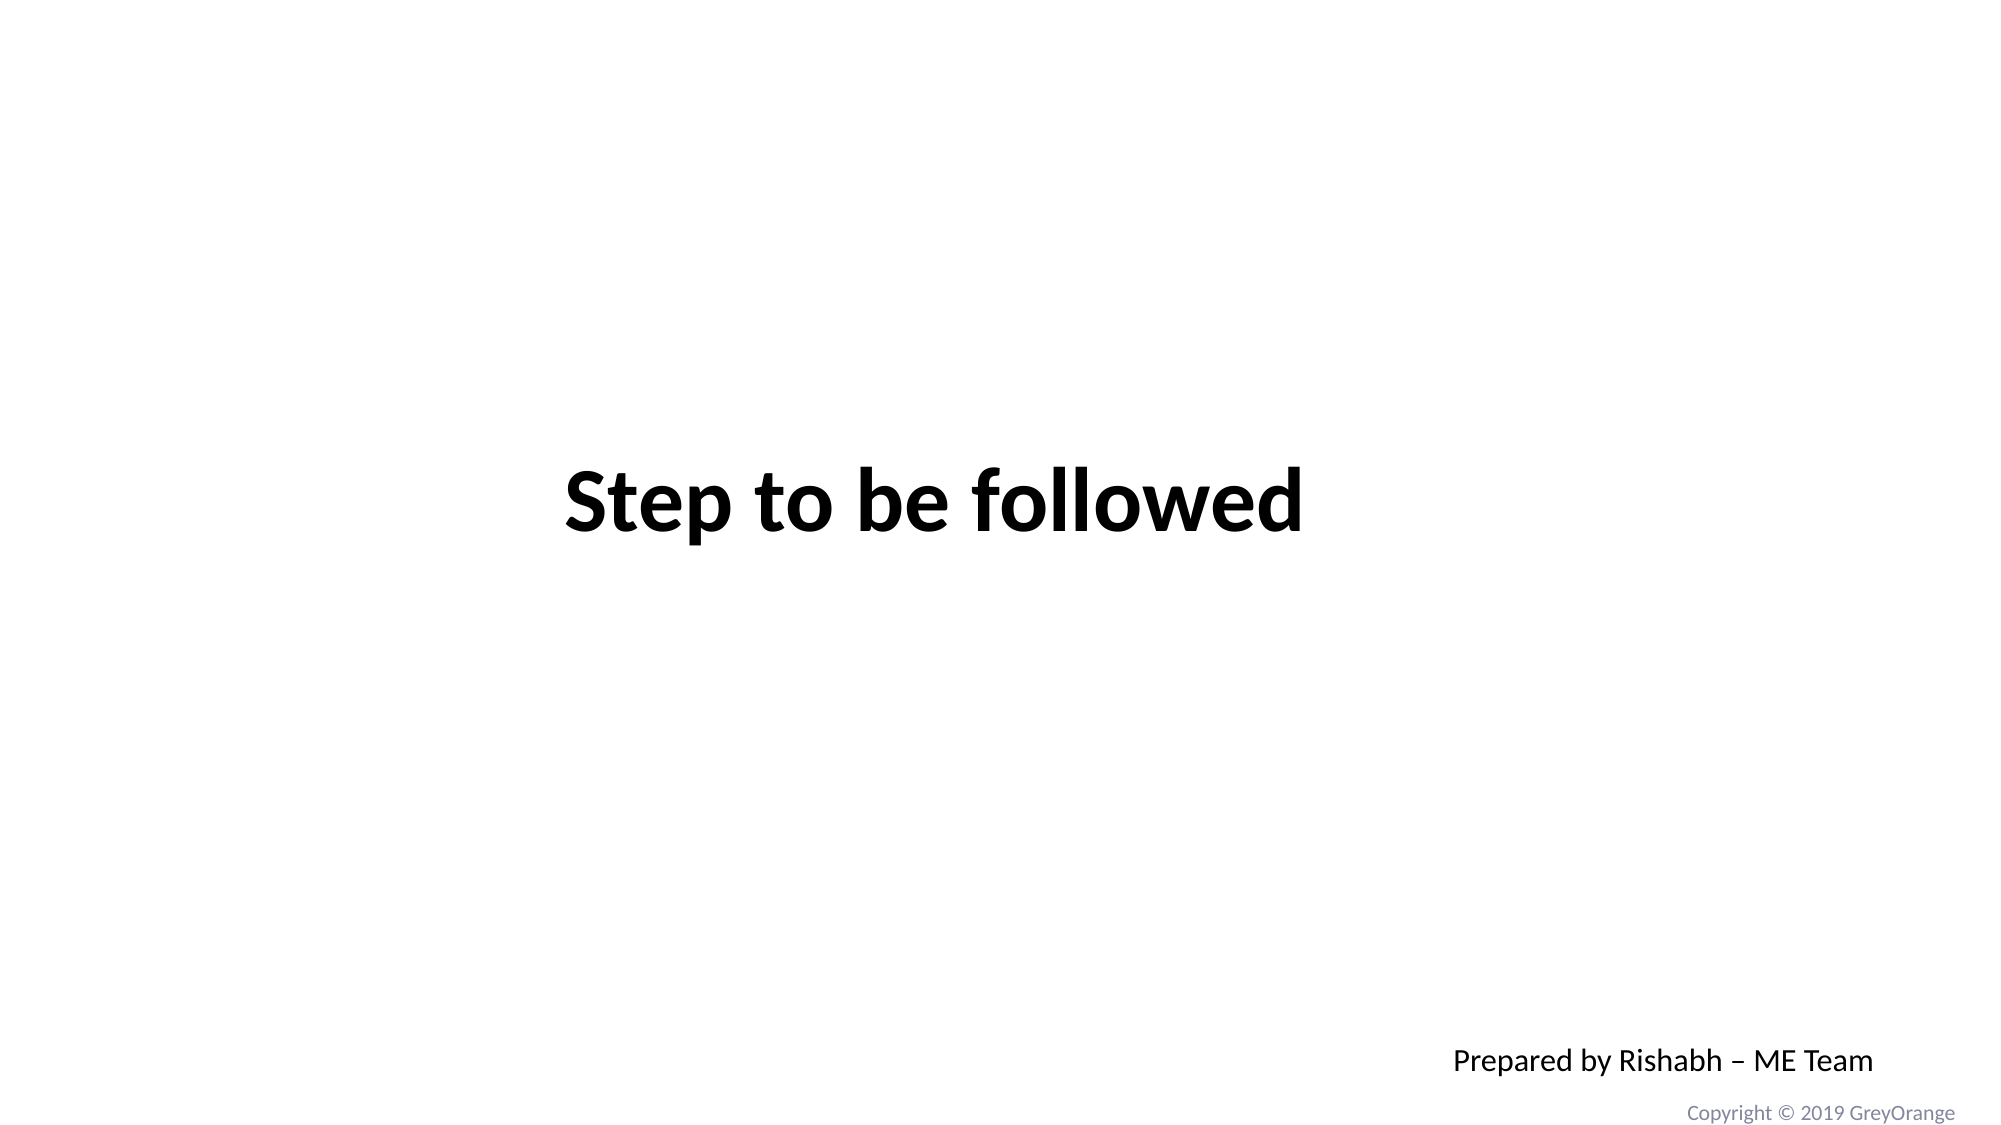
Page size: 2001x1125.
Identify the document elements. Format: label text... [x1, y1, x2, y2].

text_box Prepared by Rishabh – ME Team Copyright © 2019 GreyOrange [1451, 1038, 1962, 1125]
text_box Step to be followed [562, 437, 1625, 550]
